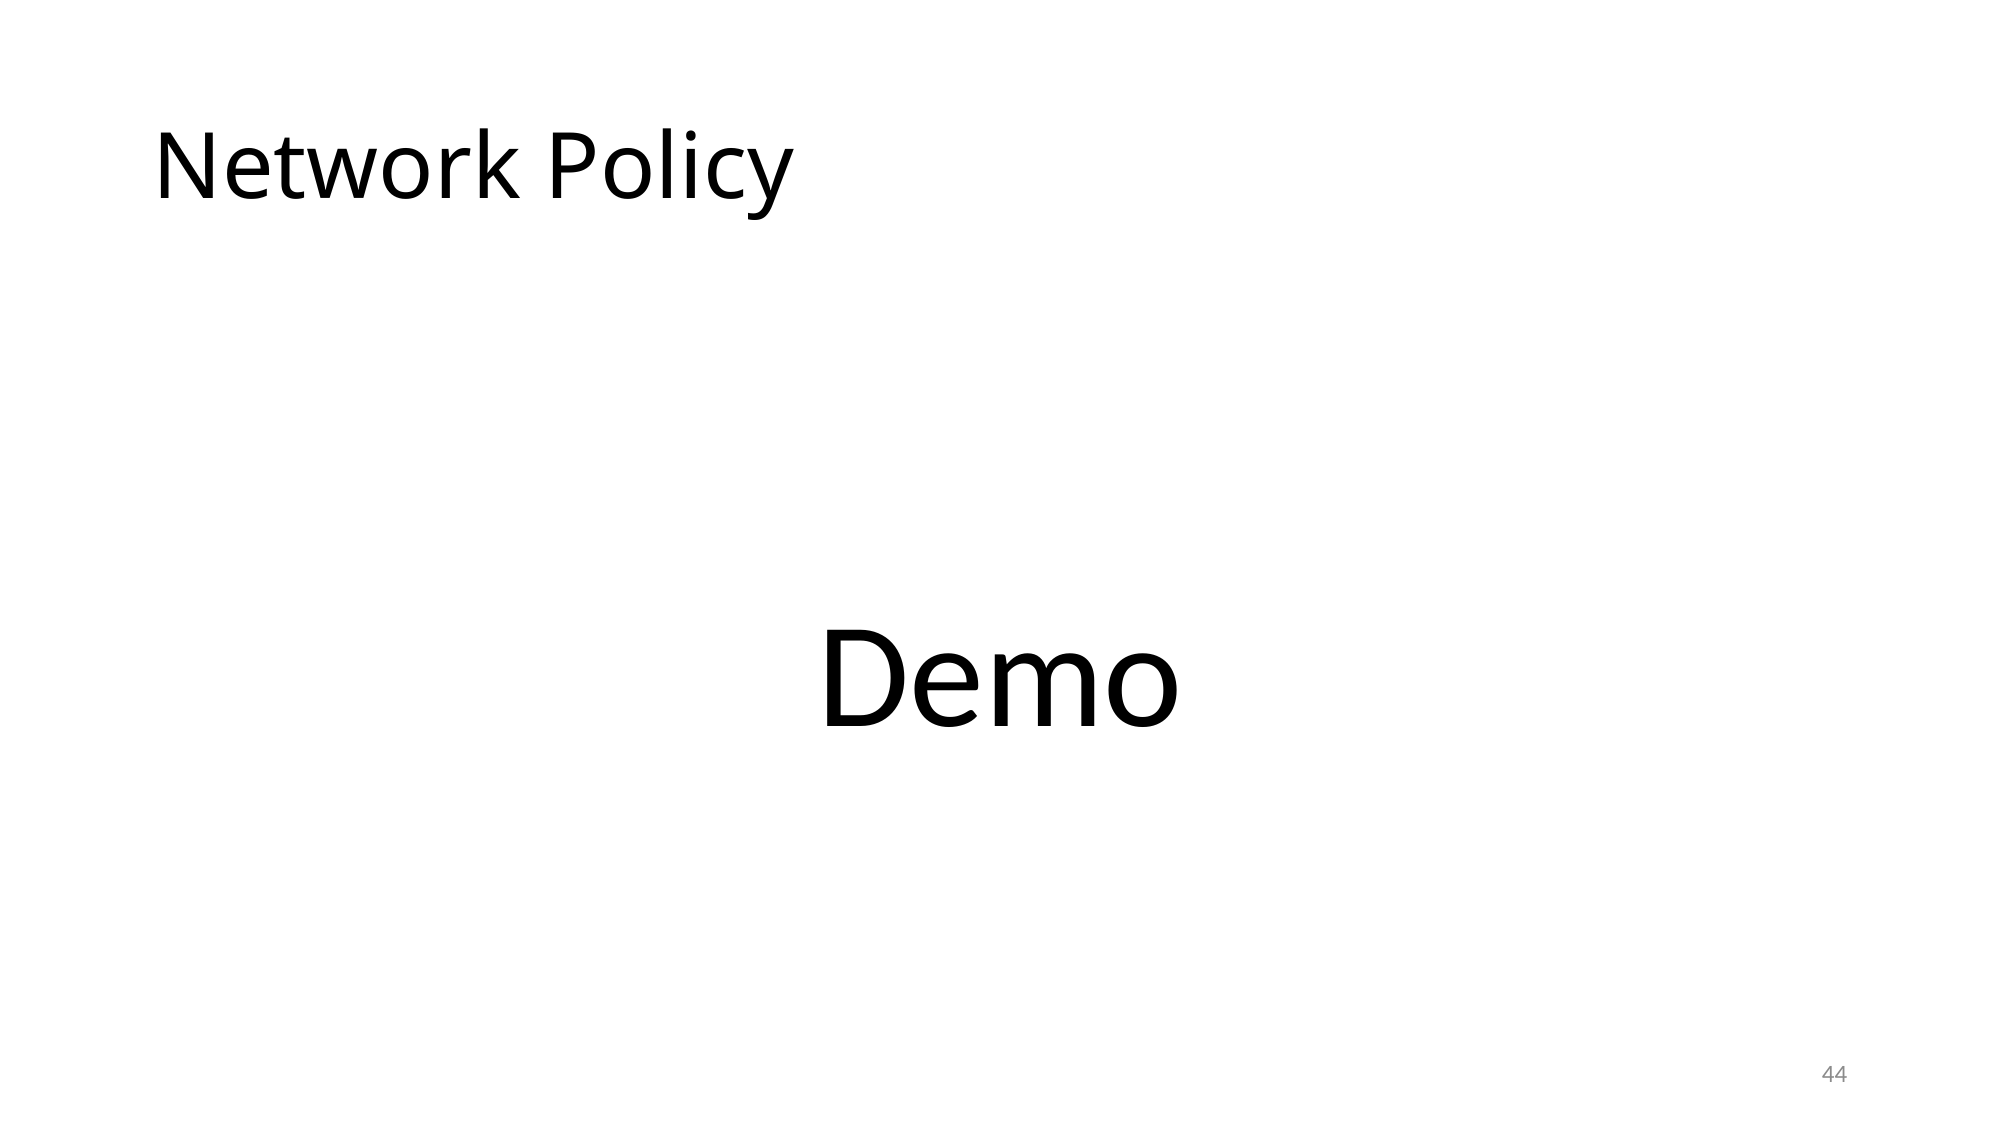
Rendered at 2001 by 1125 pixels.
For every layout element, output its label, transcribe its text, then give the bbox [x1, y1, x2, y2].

list Demo [149, 388, 1850, 950]
title Network Policy [137, 59, 1863, 278]
slide_number 43 [1412, 1042, 1863, 1103]
